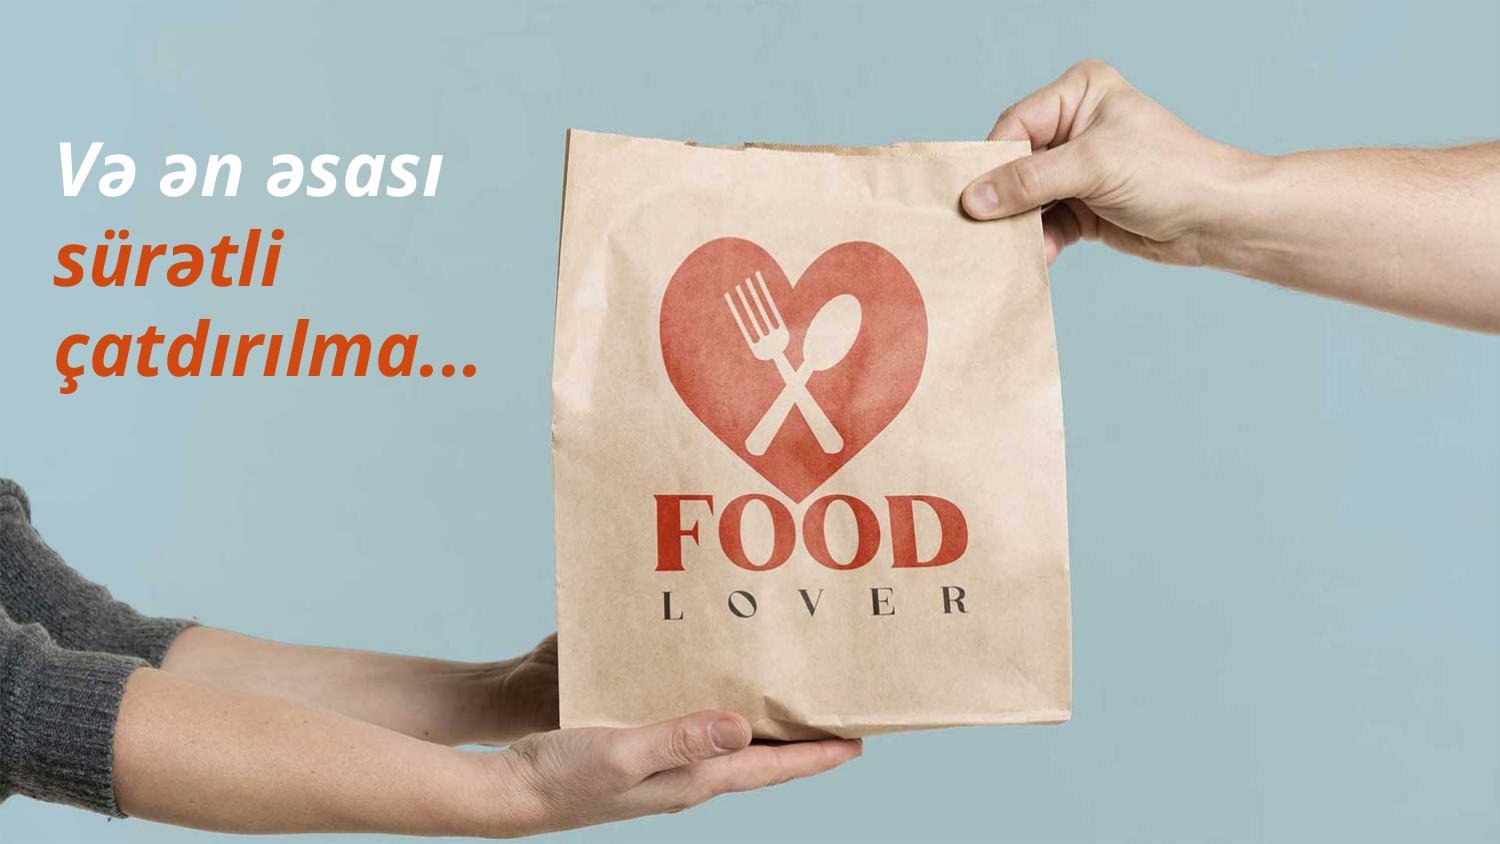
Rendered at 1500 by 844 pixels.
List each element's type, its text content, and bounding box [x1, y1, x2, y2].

picture [0, 0, 1500, 844]
text_box Və ən əsası sürətli çatdırılma... [38, 113, 553, 399]
